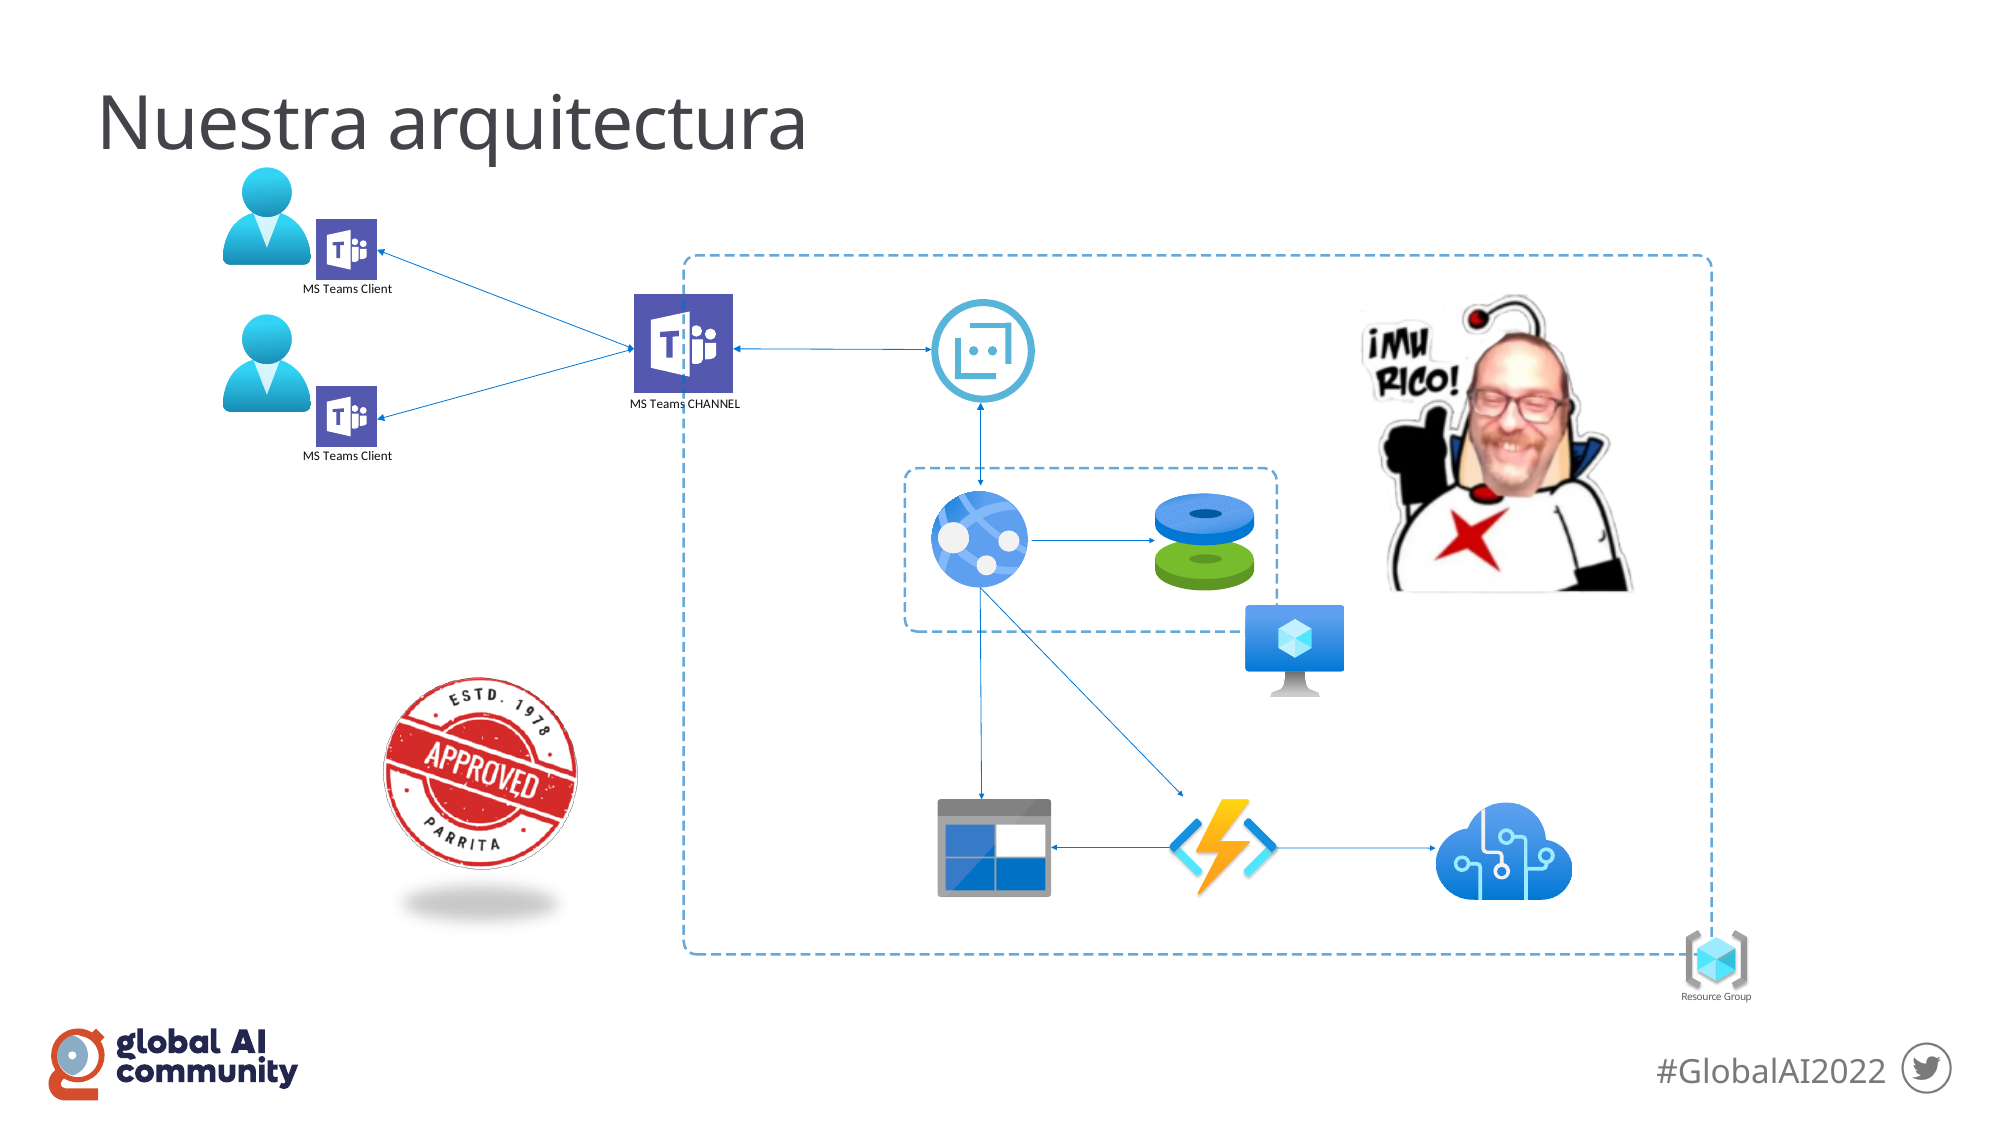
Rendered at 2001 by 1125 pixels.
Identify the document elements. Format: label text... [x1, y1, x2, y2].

title Nuestra arquitectura [96, 75, 1904, 166]
picture [220, 165, 1758, 1010]
